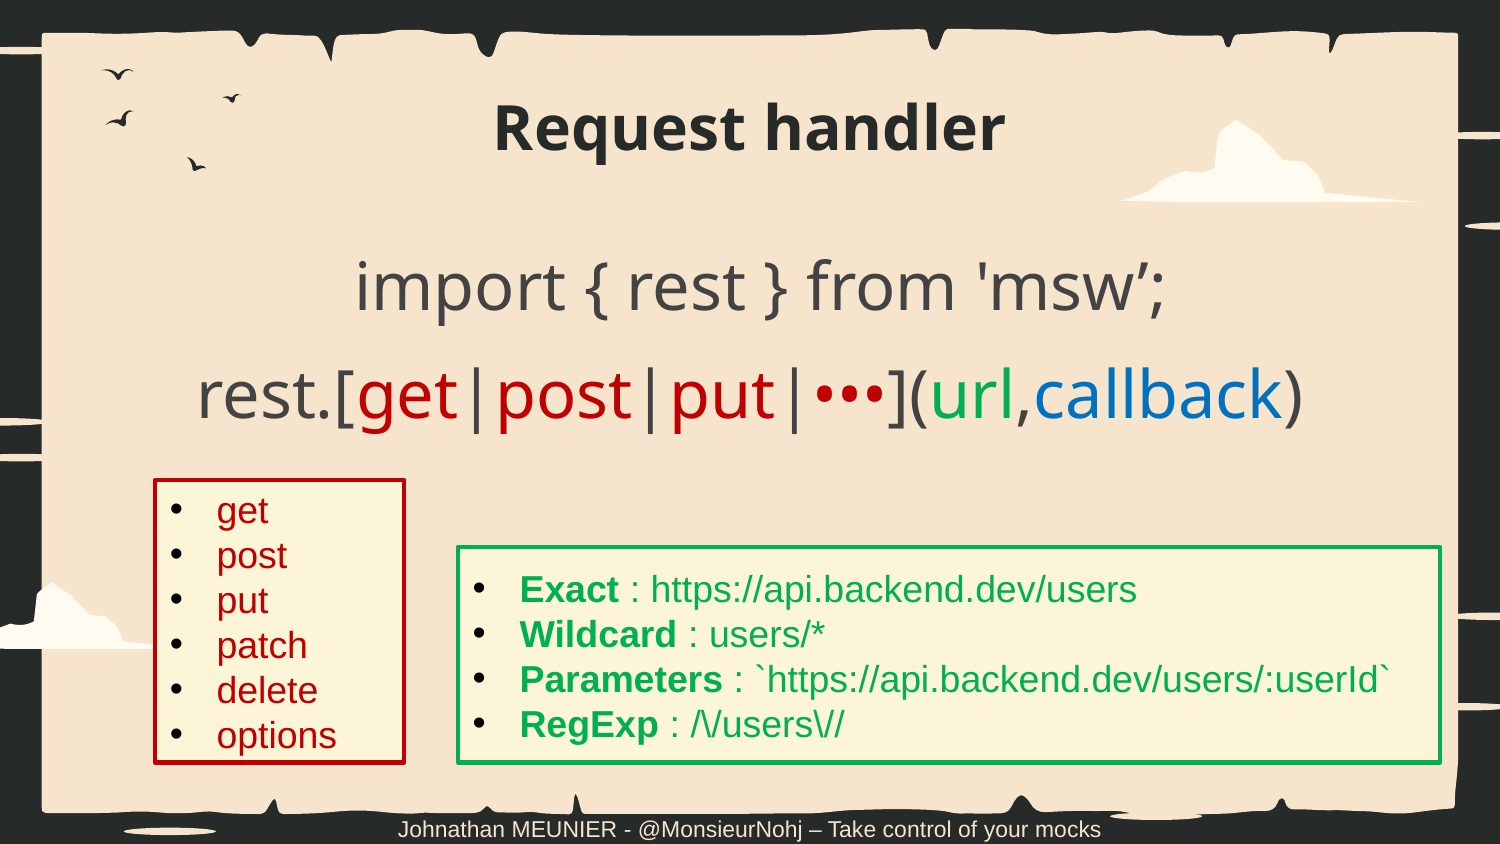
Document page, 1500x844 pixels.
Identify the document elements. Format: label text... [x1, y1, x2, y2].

text_box Exact : https://api.backend.dev/users Wildcard : users/* Parameters : `https://api.backend.dev/users/:userId` RegExp : /\/users\// [456, 545, 1442, 765]
text_box get post put patch delete options [153, 478, 406, 765]
list import { rest } from 'msw’; [118, 189, 1382, 345]
text_box rest.[get|post|put|•••](url,callback) [181, 344, 1319, 474]
title Request handler [118, 72, 1382, 167]
